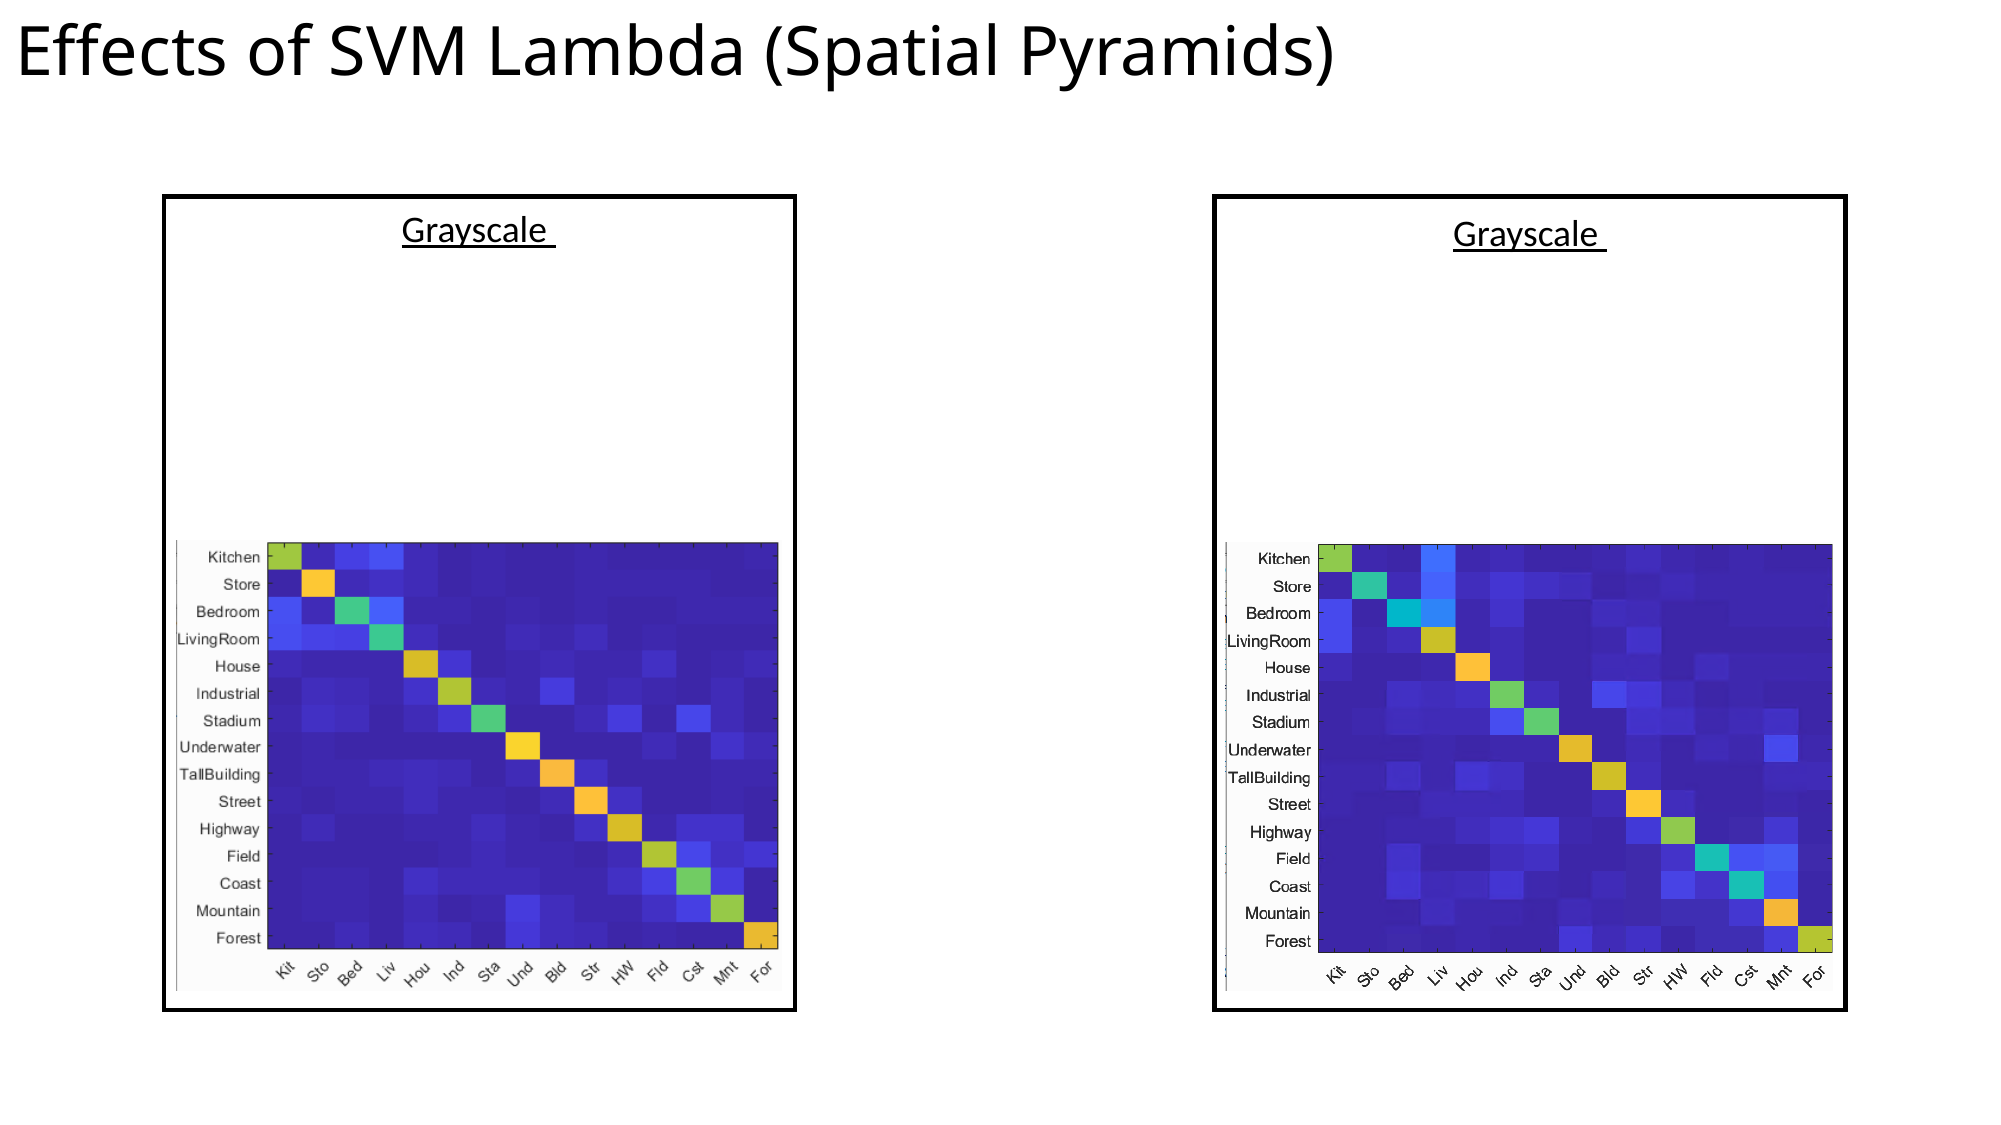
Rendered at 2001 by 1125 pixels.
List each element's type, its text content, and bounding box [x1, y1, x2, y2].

picture [1225, 542, 1833, 991]
text_box [1213, 196, 1847, 1011]
picture [176, 540, 782, 991]
title Effects of SVM Lambda (Spatial Pyramids) [0, 0, 1423, 106]
text_box [163, 196, 796, 1011]
